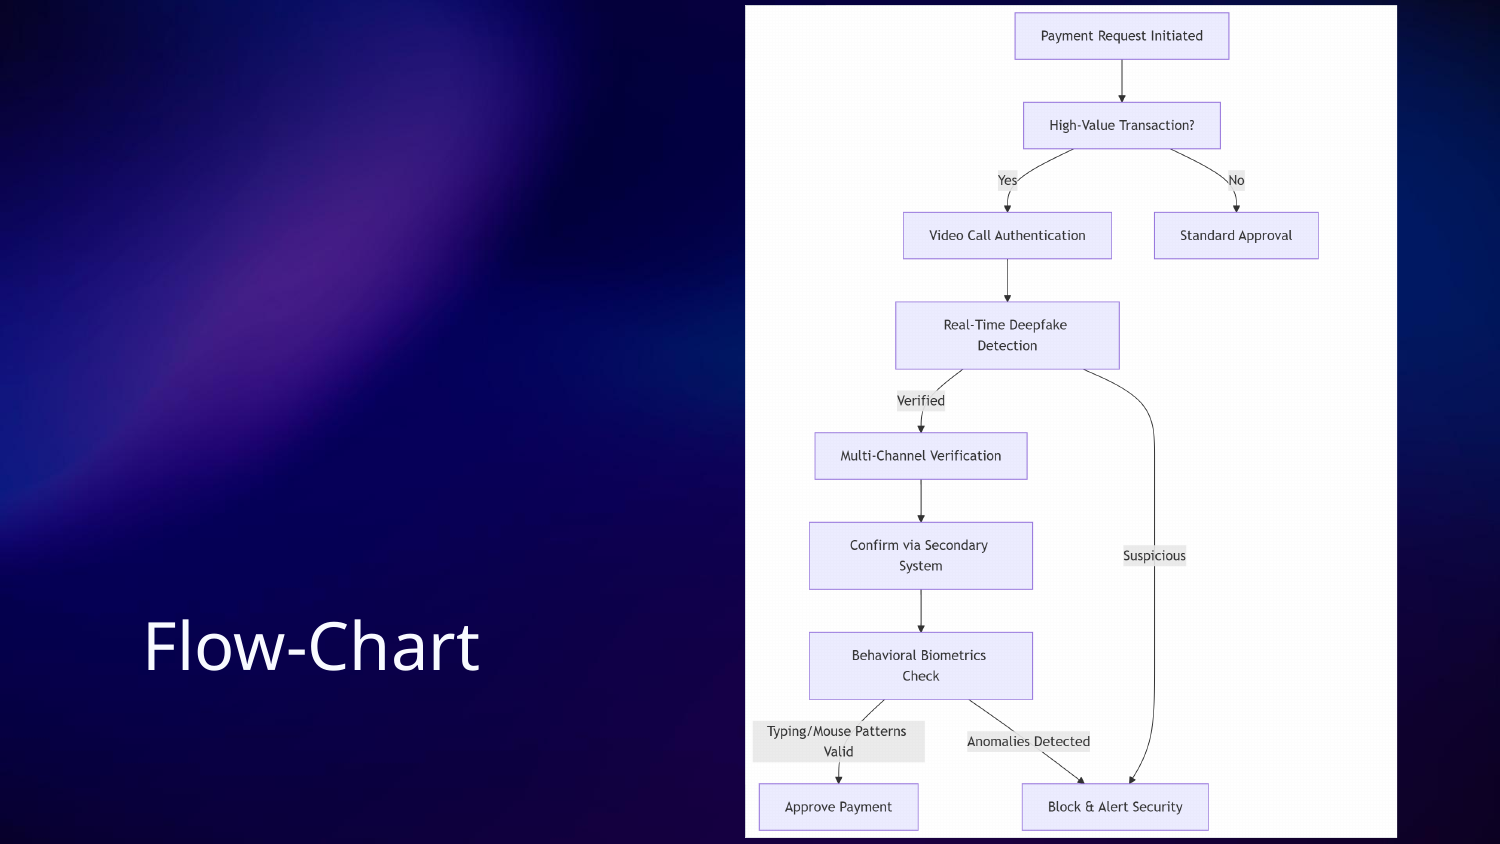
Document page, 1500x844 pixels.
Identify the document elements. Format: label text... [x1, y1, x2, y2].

subtitle Flow-Chart [102, 567, 524, 699]
picture [0, 0, 1500, 844]
